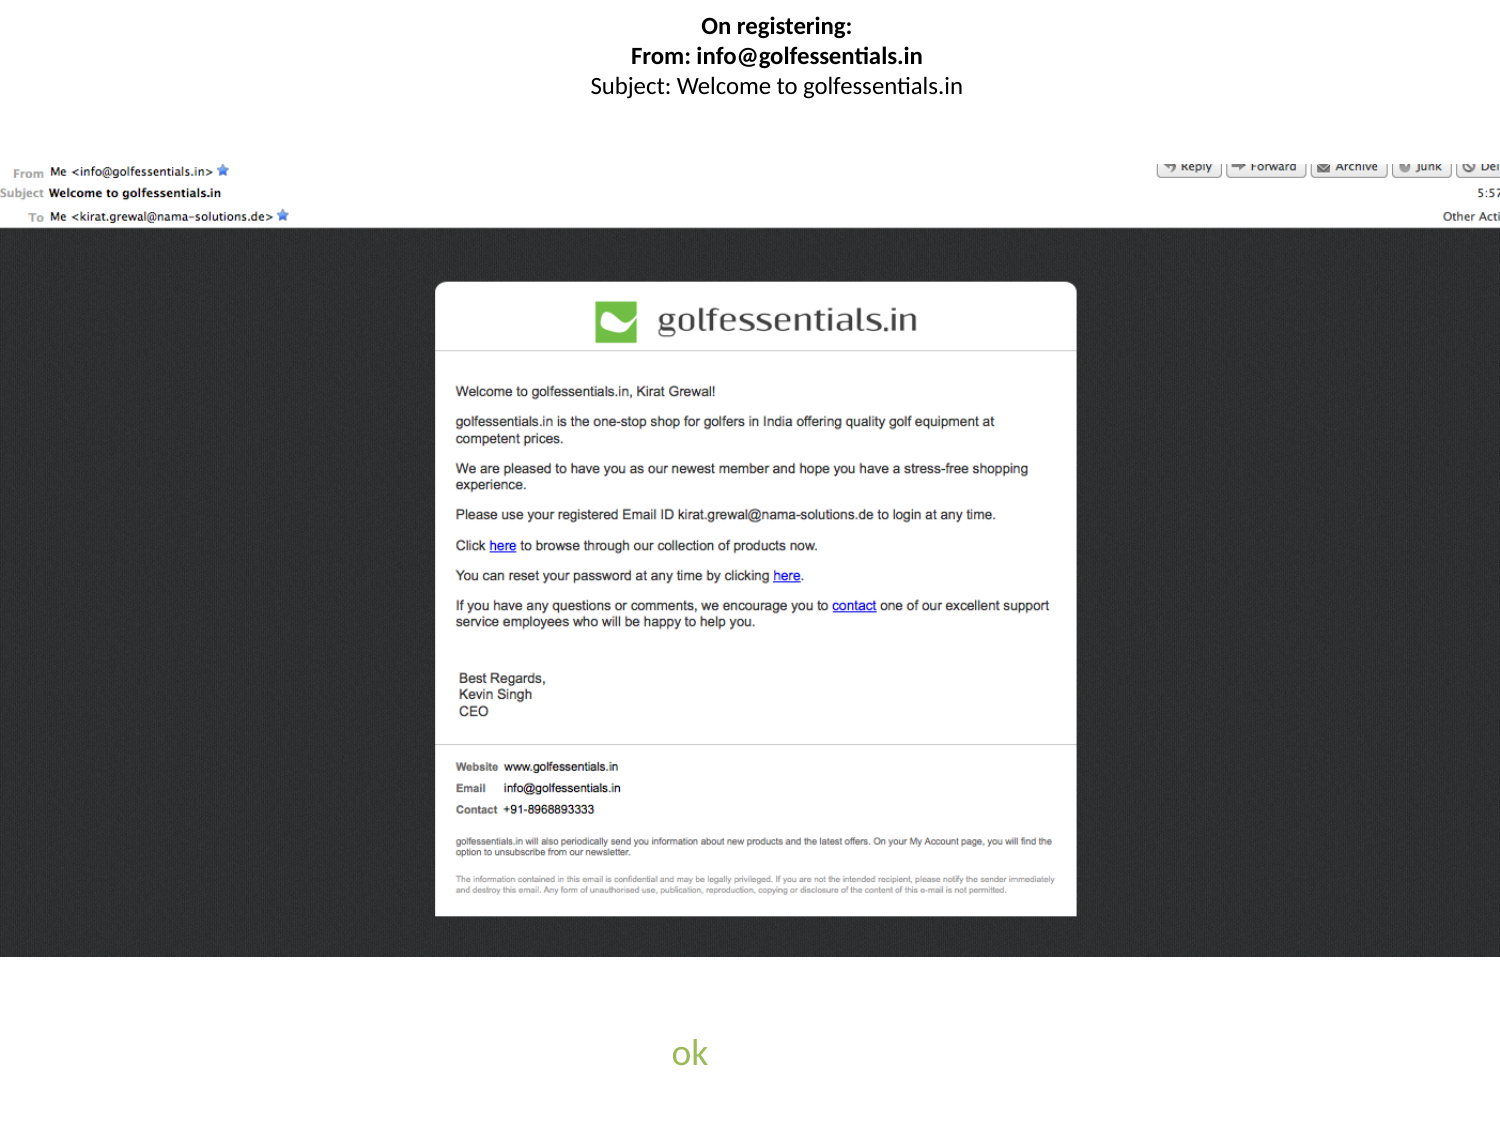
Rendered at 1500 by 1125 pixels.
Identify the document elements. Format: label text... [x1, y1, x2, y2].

text_box ok [656, 1021, 785, 1081]
title On registering: From: info@golfessentials.in Subject: Welcome to golfessentials.in [386, 2, 1168, 107]
picture [0, 164, 1500, 958]
